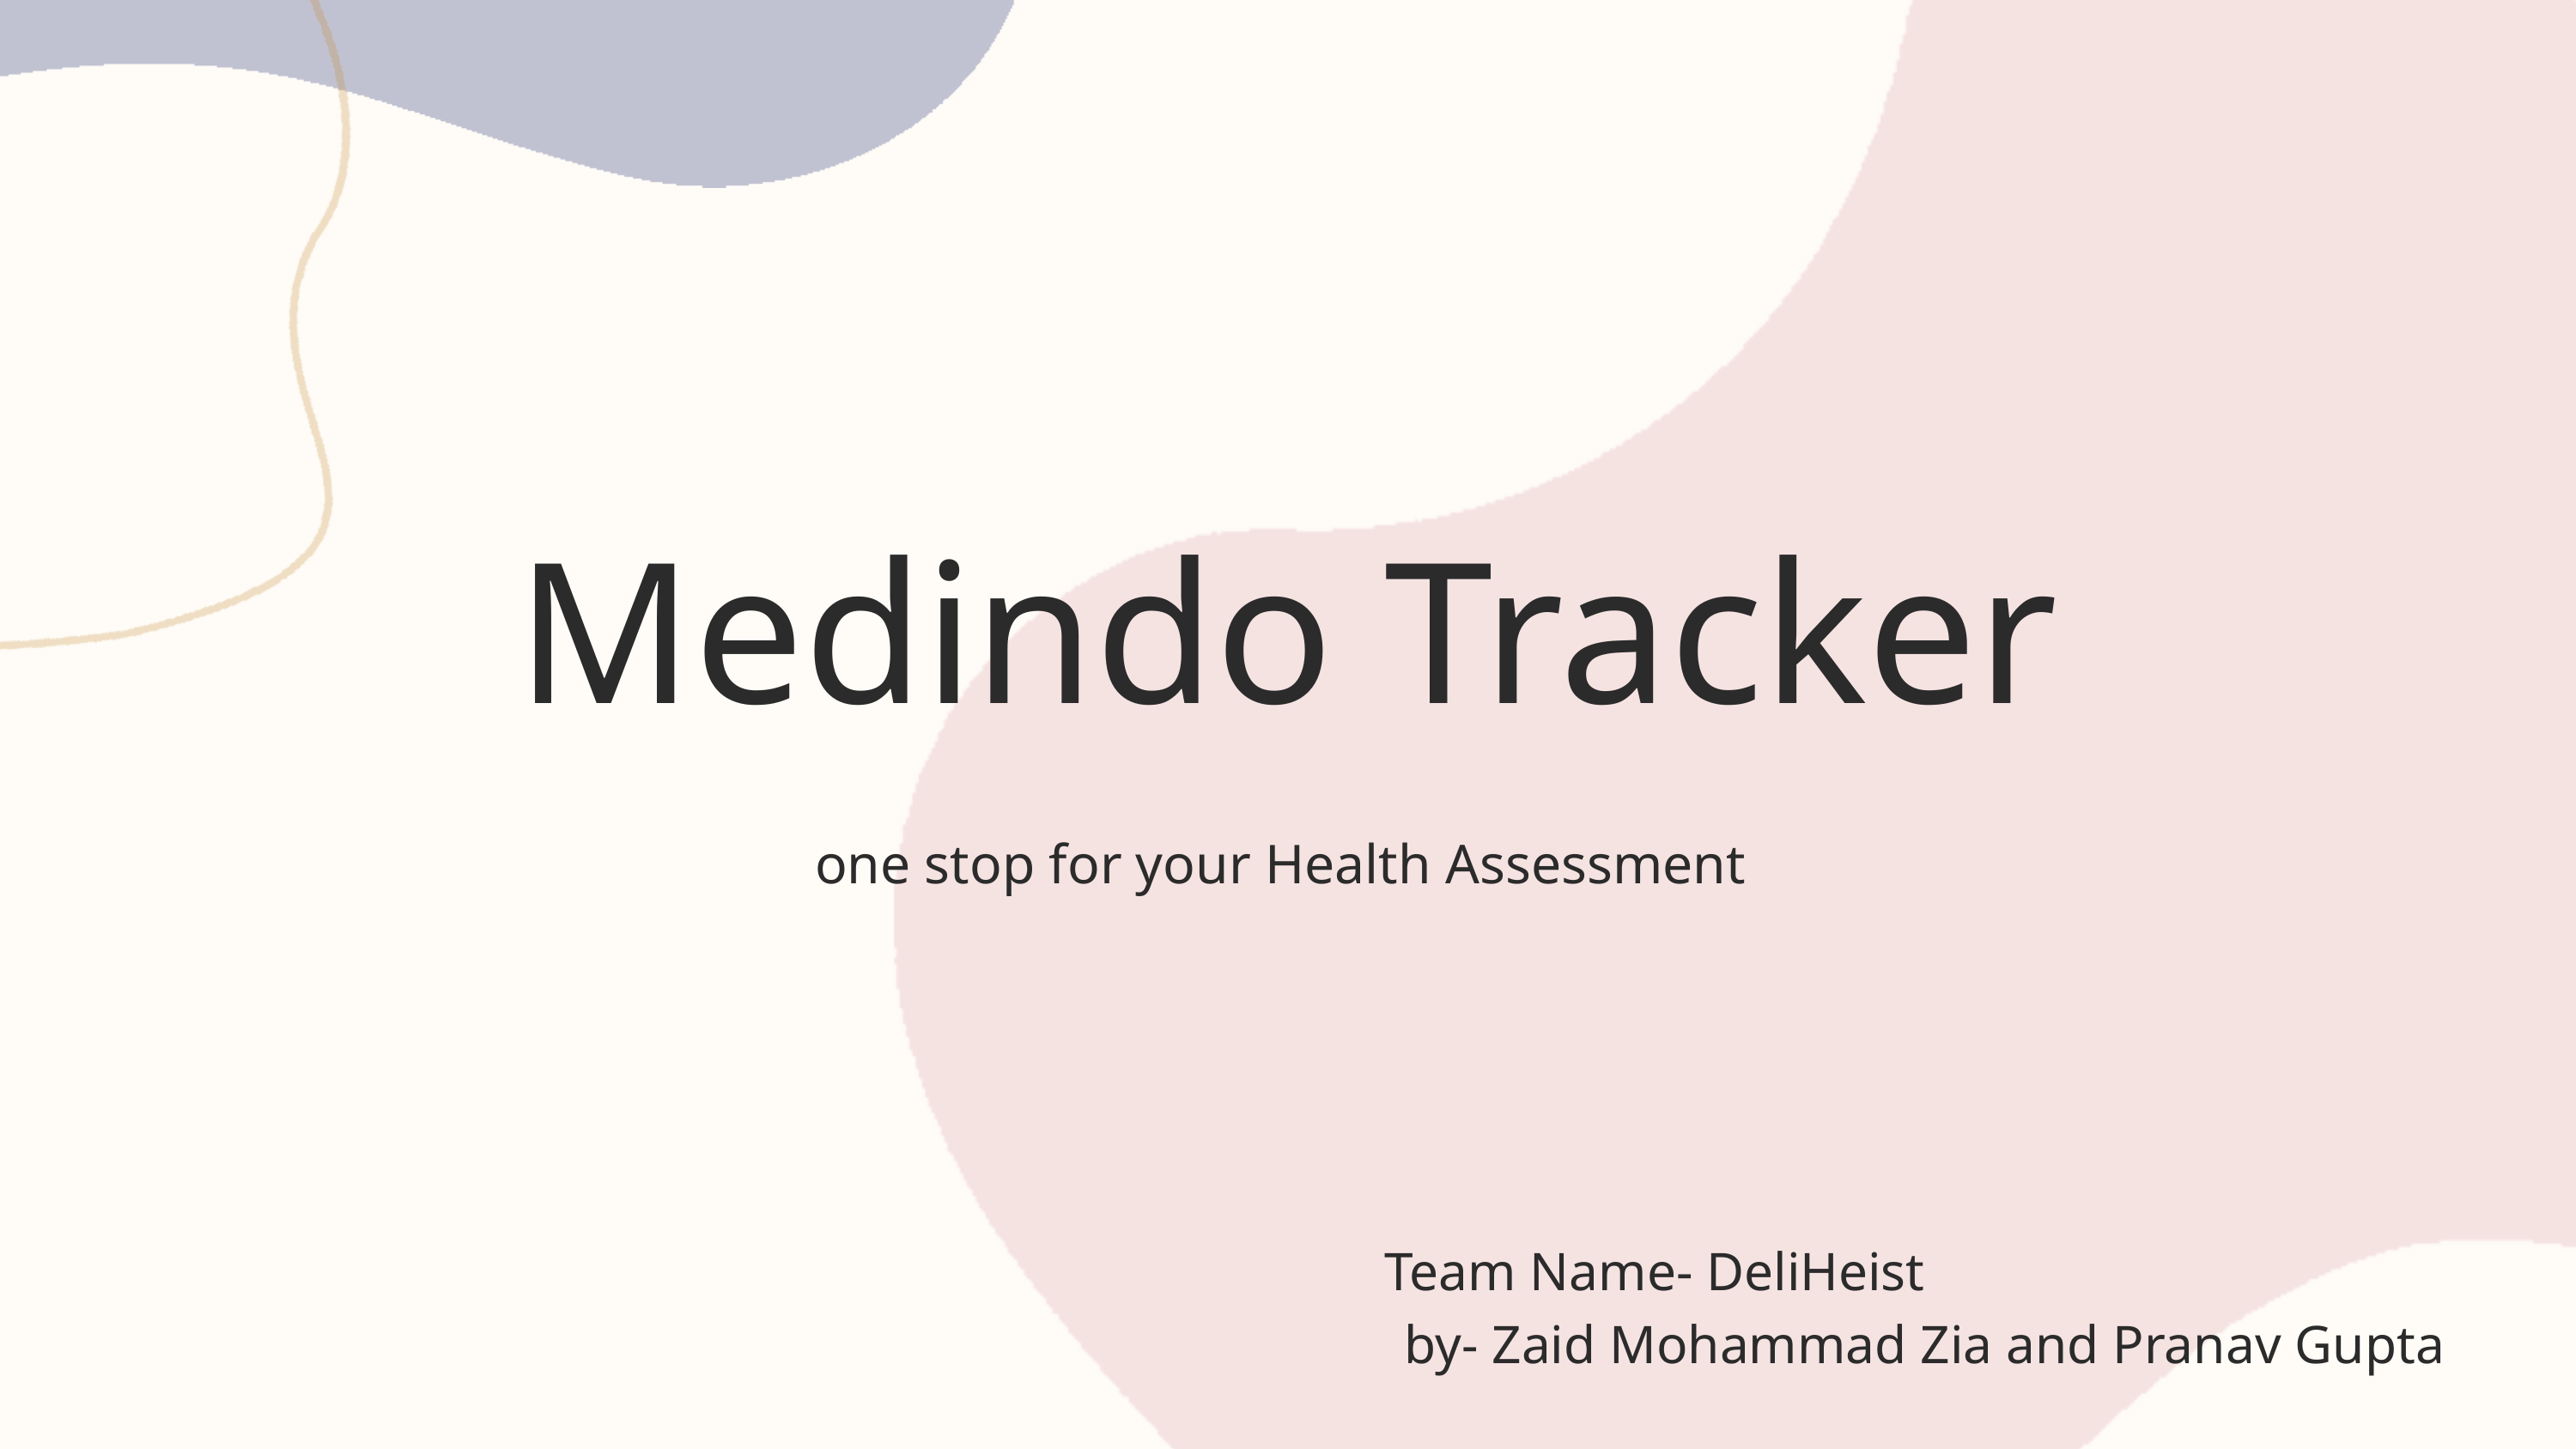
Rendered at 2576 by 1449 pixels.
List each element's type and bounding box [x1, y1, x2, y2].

text_box [422, 549, 2154, 900]
picture [0, 0, 2576, 1449]
